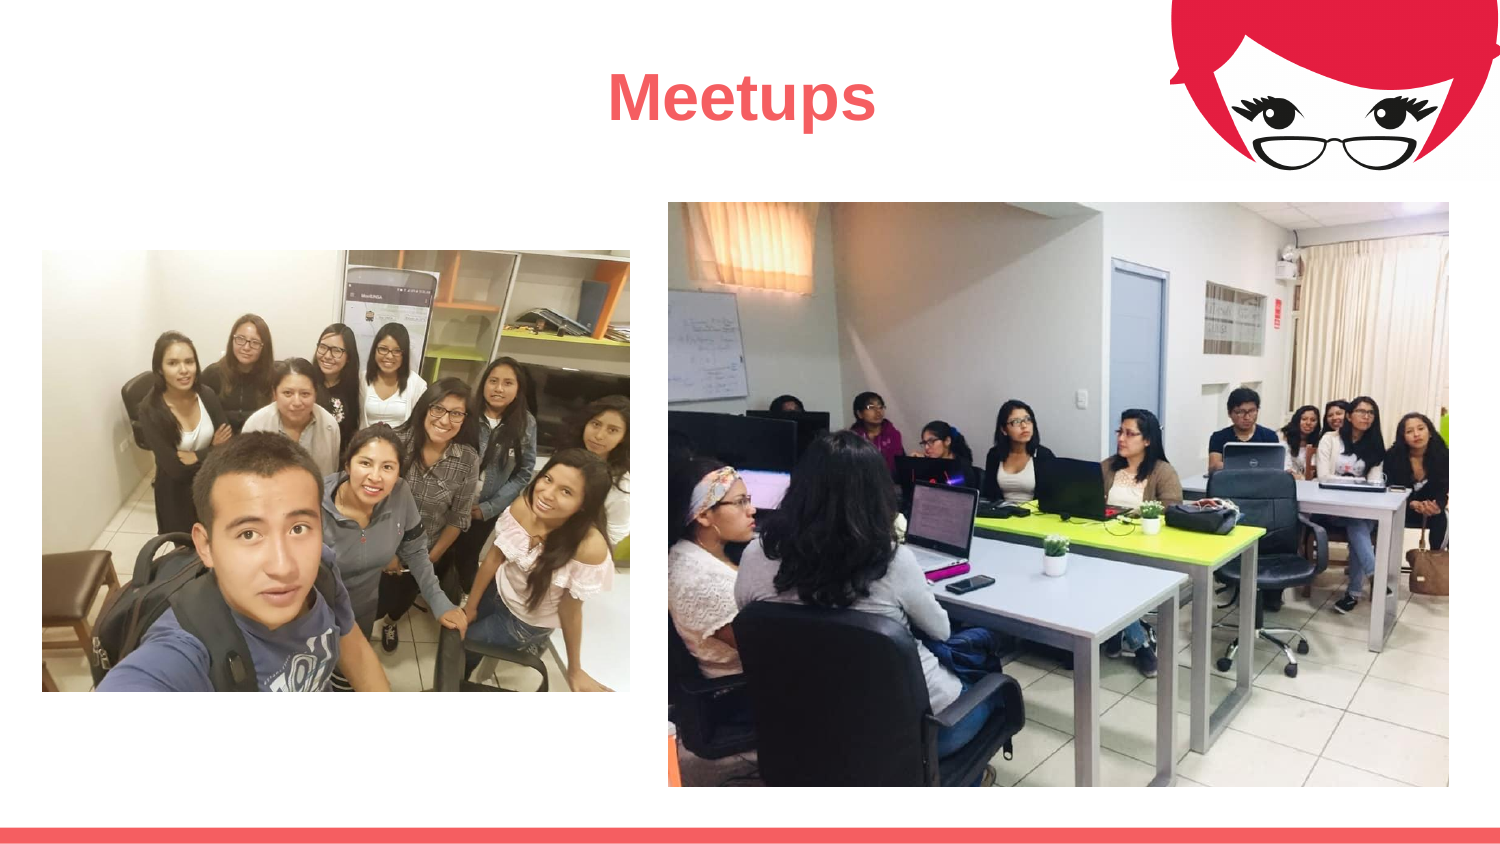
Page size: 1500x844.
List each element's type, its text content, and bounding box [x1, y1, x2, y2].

picture [41, 250, 630, 692]
picture [668, 201, 1449, 787]
picture [1170, 0, 1500, 181]
title Meetups [592, 38, 908, 142]
